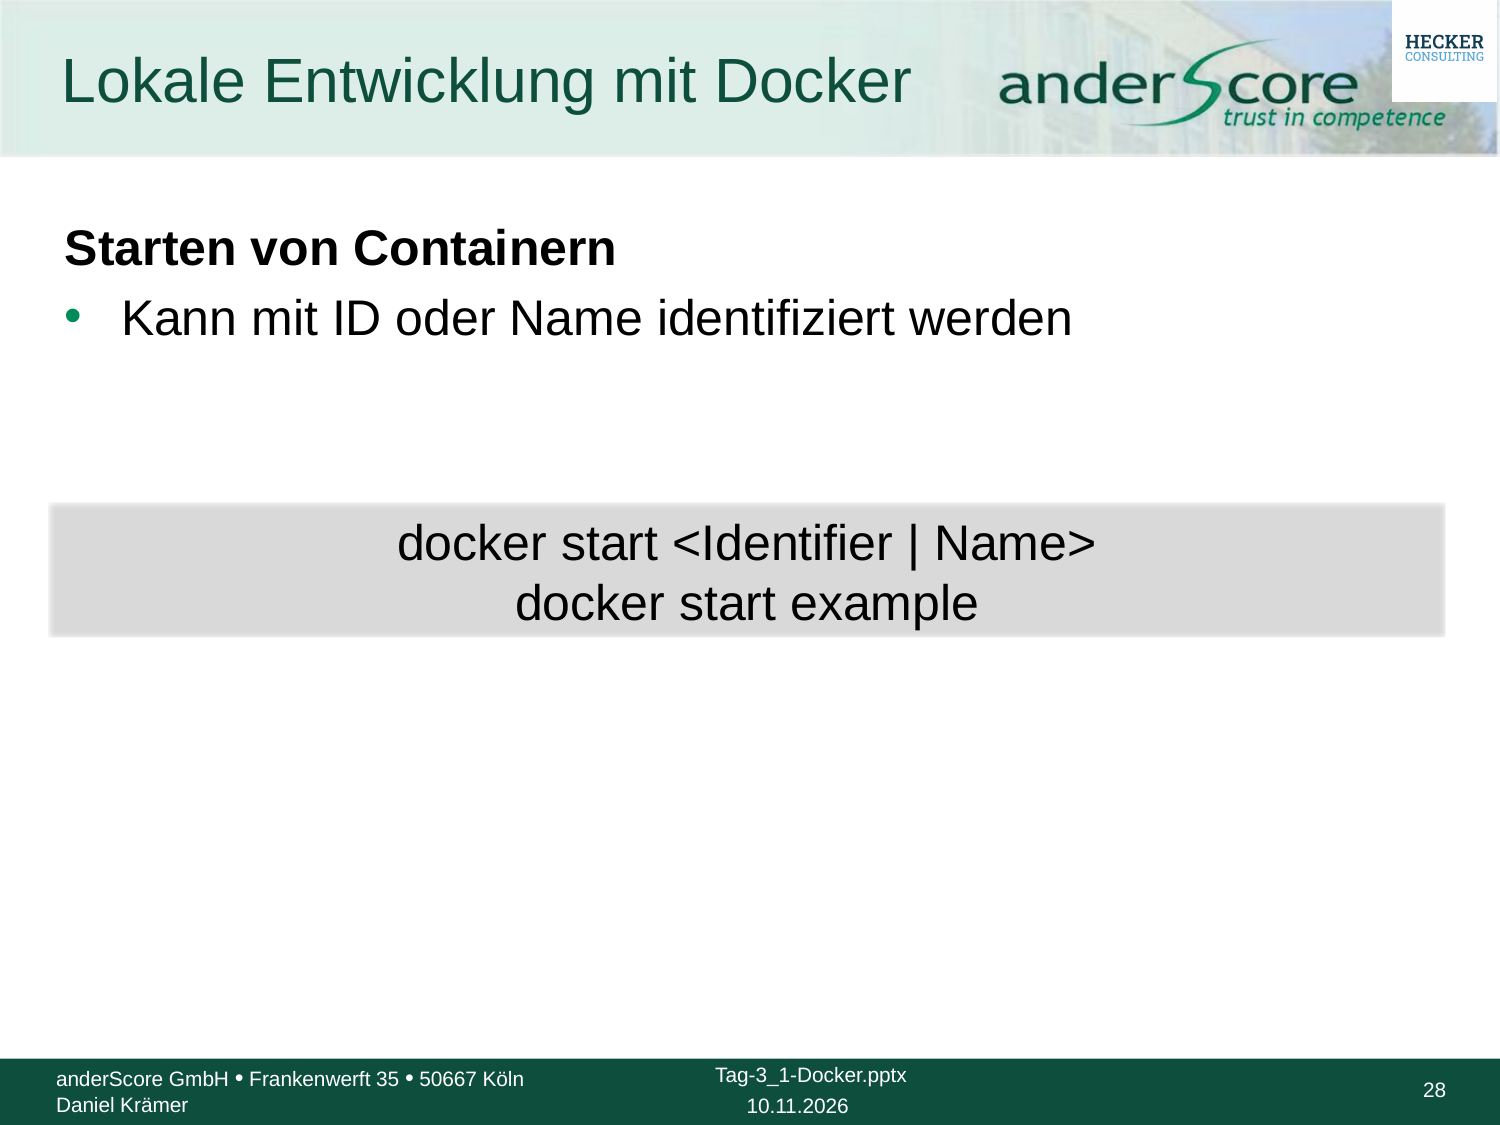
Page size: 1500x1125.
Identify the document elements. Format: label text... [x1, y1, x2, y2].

list Starten von Containern Kann mit ID oder Name identifiziert werden [49, 208, 1447, 693]
text_box docker start <Identifier | Name> docker start example [51, 505, 1446, 637]
title Lokale Entwicklung mit Docker [46, 24, 959, 141]
picture [0, 0, 1500, 157]
